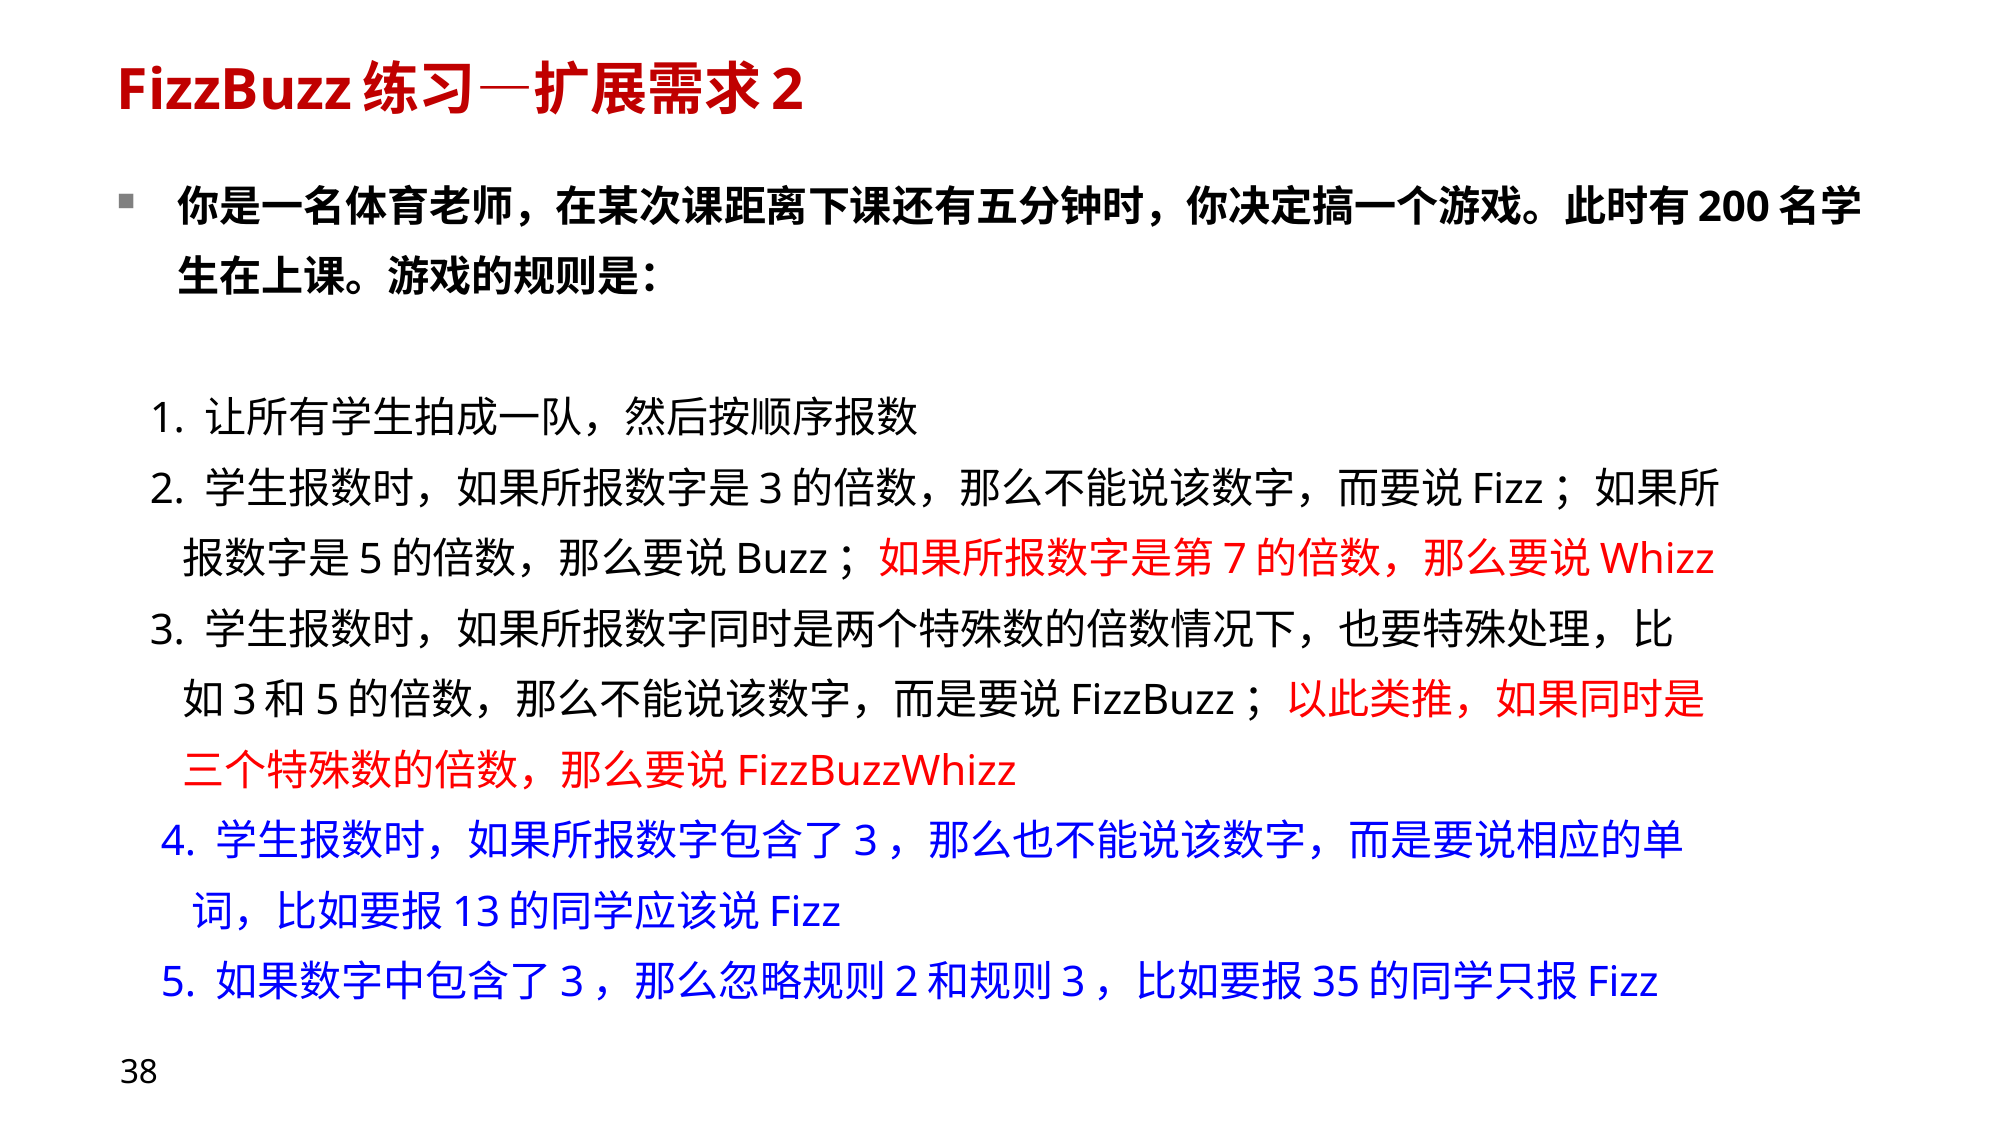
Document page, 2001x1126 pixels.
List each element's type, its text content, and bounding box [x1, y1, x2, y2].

title FizzBuzz练习—扩展需求2 [96, 42, 1916, 132]
slide_number 38 [100, 1042, 567, 1103]
list 你是一名体育老师，在某次课距离下课还有五分钟时，你决定搞一个游戏。此时有200名学生在上课。游戏的规则是： 1. 让所有学生拍成一队，然后按顺序报数 2. 学生报数时，如果所报数字是3的倍数，那么不能说该数字，而要说Fizz；如果所 报数字是5的倍数，那么要说Buzz；如果所报数字是第7的倍数，那么要说Whizz 3. 学生报数时，如果所报数字同时是两个特殊数的倍数情况下，也要特殊处理，比 如3和5的倍数，那么不能说该数字，而是要说FizzBuzz；以此类推，如果同时是 三个特殊数的倍数，那么要说FizzBuzzWhizz 4. 学生报数时，如果所报数字包含了3，那么也不能说该数字，而是要说相应的单 词，比如要报13的同学应该说Fizz 5. 如果数字中包含了3，那么忽略规则2和规则3，比如要报35的同学只报Fizz [96, 148, 1916, 1036]
